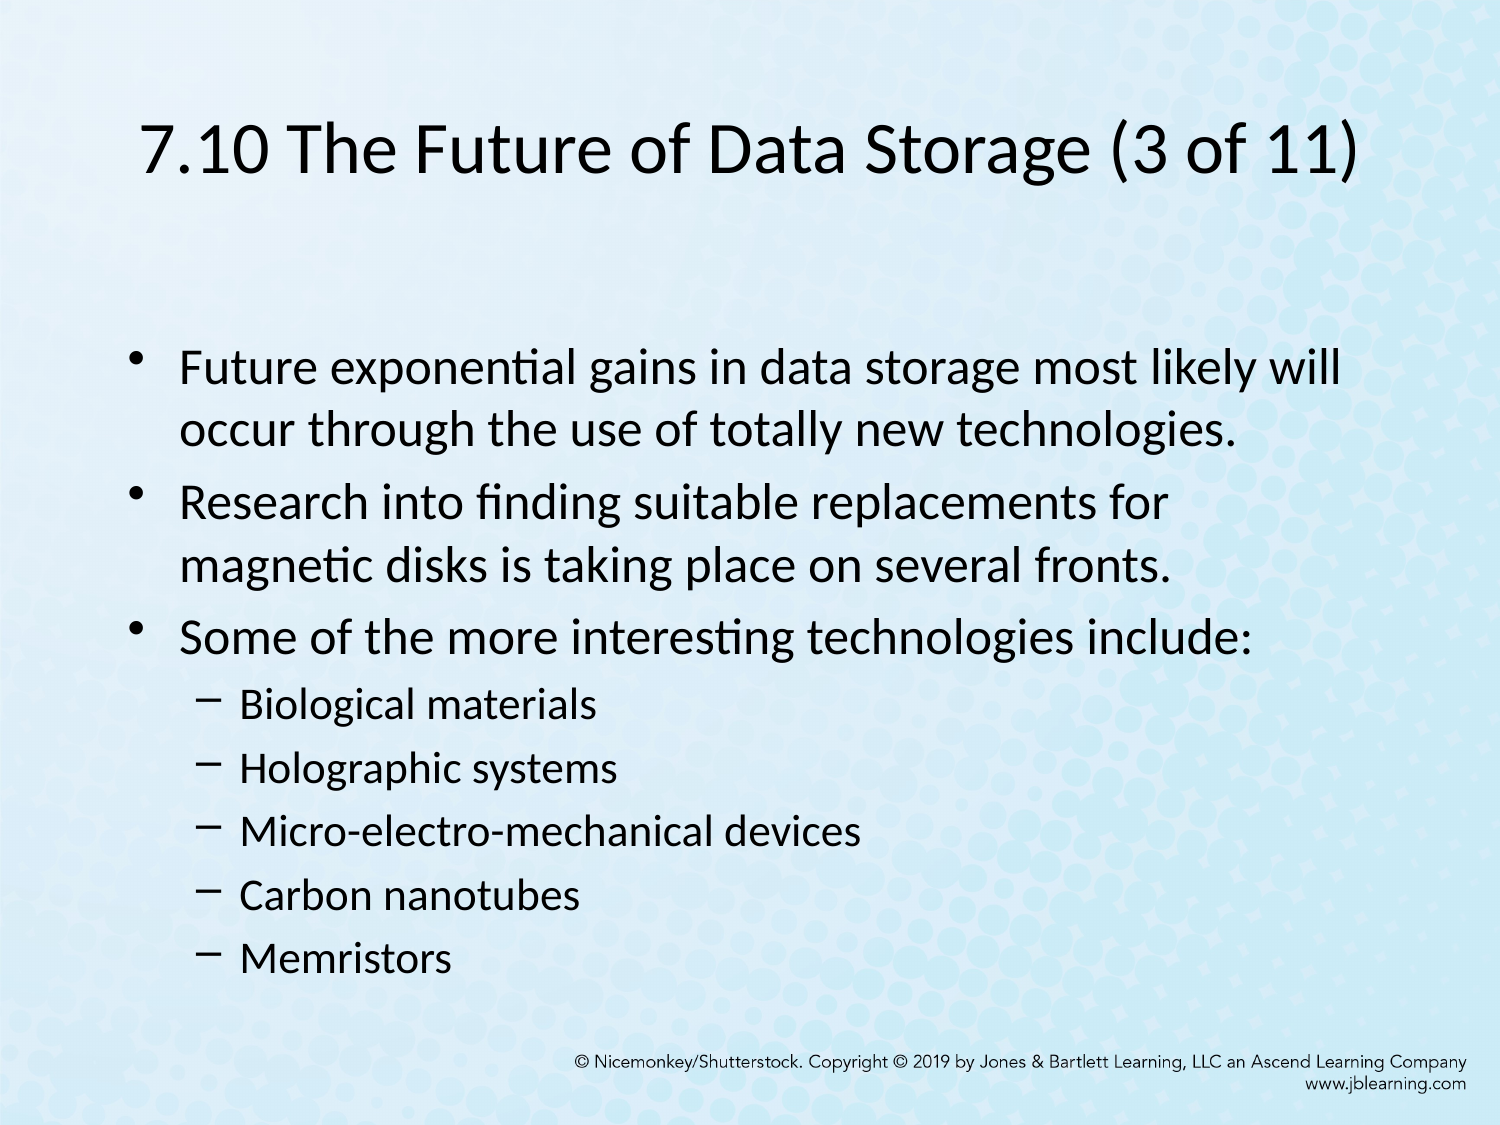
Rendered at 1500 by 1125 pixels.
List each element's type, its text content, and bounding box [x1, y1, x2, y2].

list Future exponential gains in data storage most likely will occur through the use of totally new technologies. Research into finding suitable replacements for magnetic disks is taking place on several fronts. Some of the more interesting technologies include: Biological materials Holographic systems Micro-electro-mechanical devices Carbon nanotubes Memristors [112, 324, 1388, 1000]
picture [0, 0, 1500, 1125]
title 7.10 The Future of Data Storage (3 of 11) [112, 50, 1388, 238]
